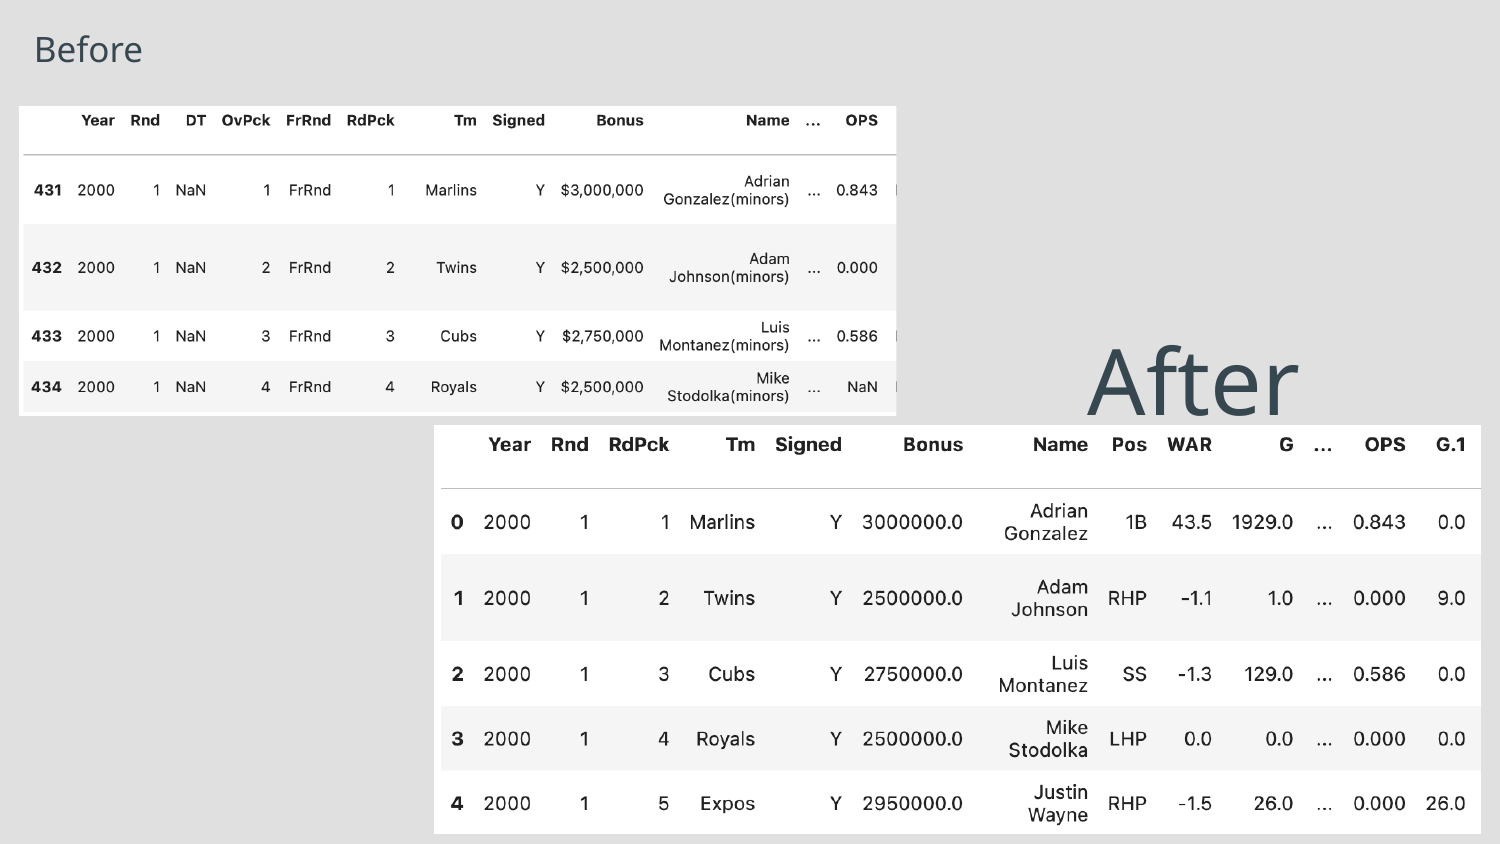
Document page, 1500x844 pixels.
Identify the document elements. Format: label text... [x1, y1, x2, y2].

picture [434, 425, 1482, 834]
title Before [18, 12, 1041, 86]
picture [18, 105, 897, 416]
text_box After [1072, 342, 1500, 416]
